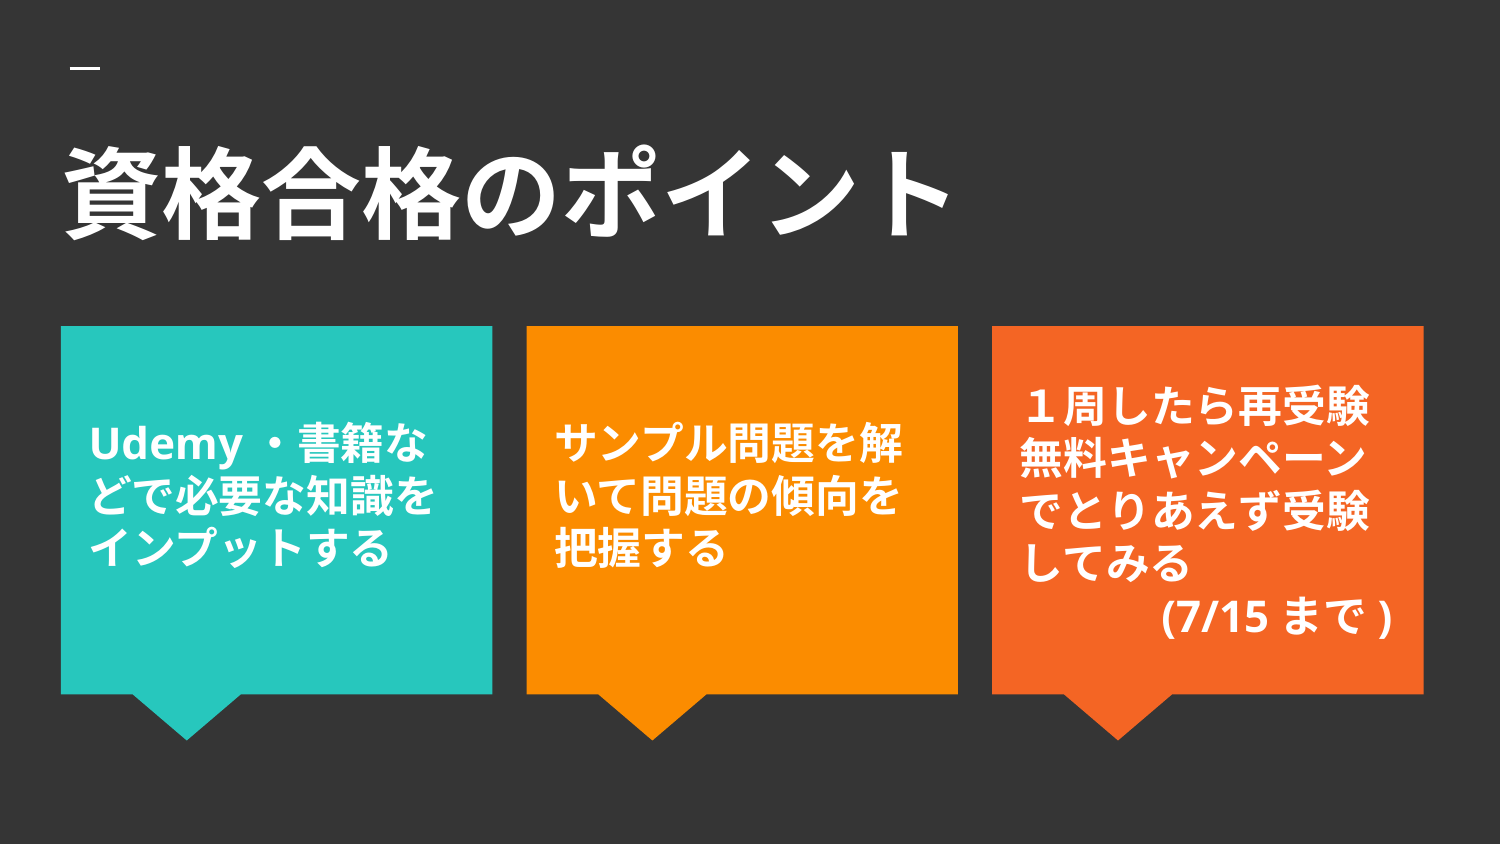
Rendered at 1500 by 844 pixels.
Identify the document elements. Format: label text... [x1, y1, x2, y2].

text_box [992, 326, 1424, 741]
title １周したら再受験無料キャンペーンでとりあえず受験してみる (7/15まで) [1004, 363, 1412, 693]
title 資格合格のポイント [46, 116, 1461, 285]
title Udemy・書籍などで必要な知識をインプットする [73, 400, 481, 586]
text_box [60, 326, 493, 741]
text_box [526, 326, 958, 741]
title サンプル問題を解いて問題の傾向を把握する [539, 400, 947, 596]
